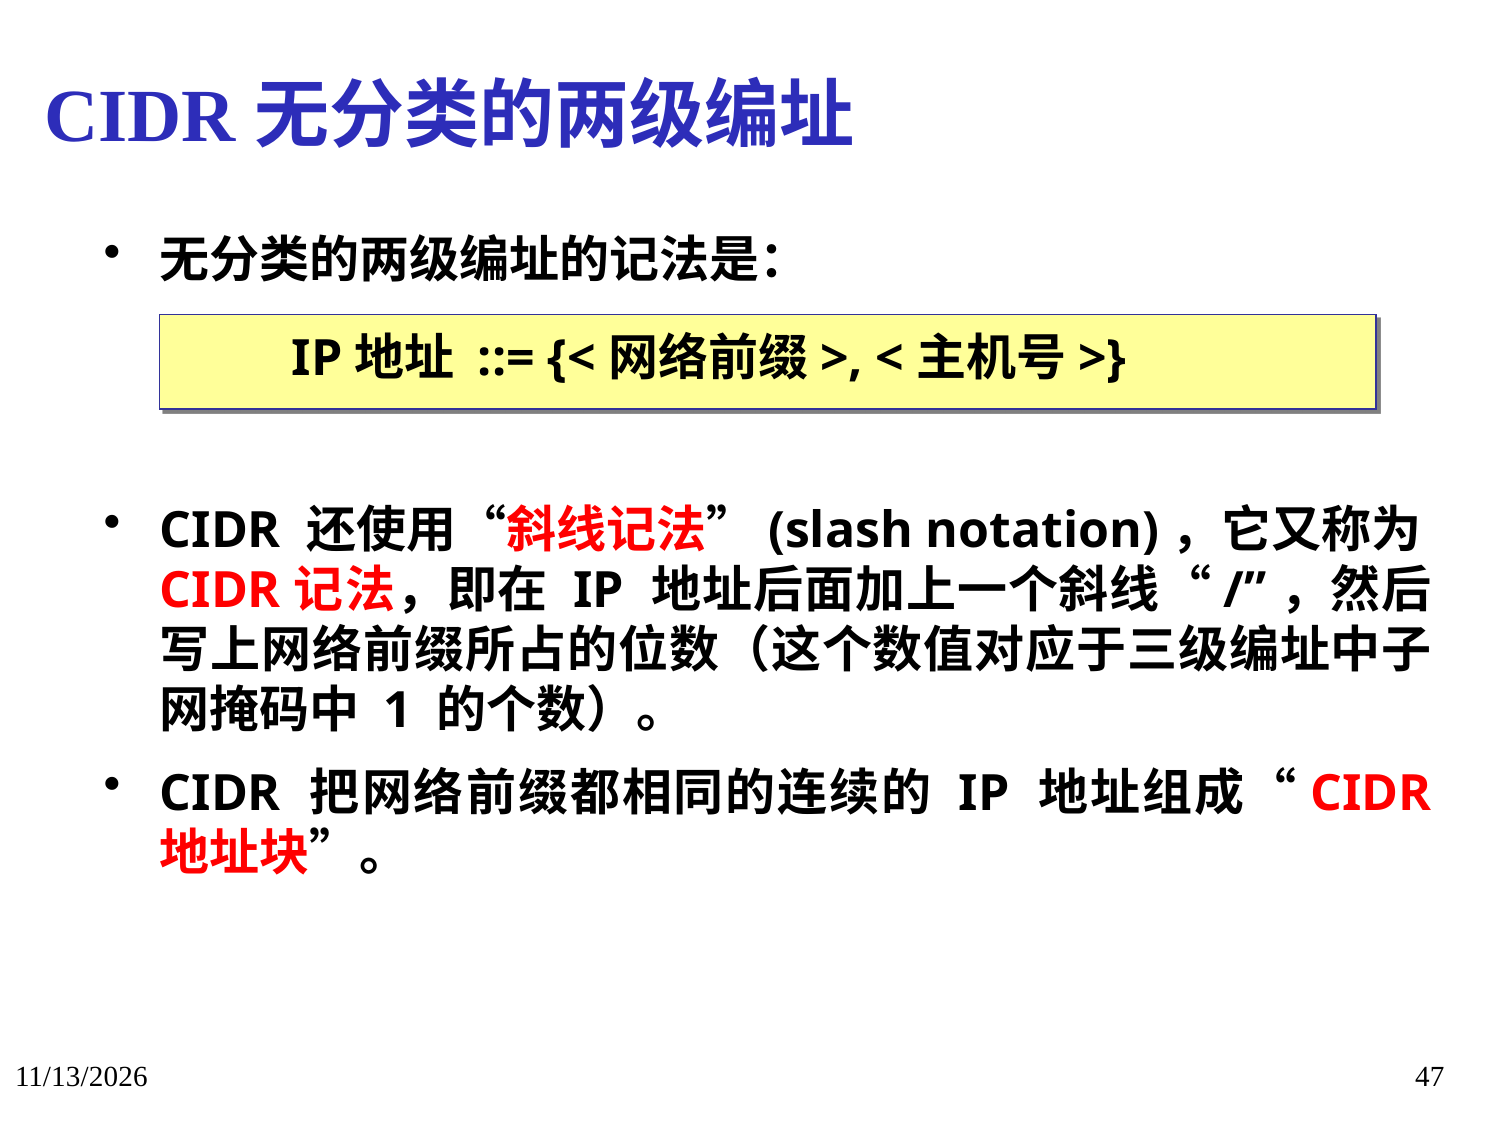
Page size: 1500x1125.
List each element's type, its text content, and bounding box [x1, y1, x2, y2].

title CIDR无分类的两级编址 [29, 30, 1362, 193]
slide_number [0, 1049, 313, 1125]
slide_number 47 [584, 1049, 1460, 1125]
list 无分类的两级编址的记法是： IP地址 ::= {<网络前缀>, <主机号>} CIDR 还使用“斜线记法”(slash notation)，它又称为CIDR记法，即在 IP 地址后面加上一个斜线“/”，然后写上网络前缀所占的位数（这个数值对应于三级编址中子网掩码中 1 的个数）。 CIDR 把网络前缀都相同的连续的 IP 地址组成“CIDR 地址块”。 [88, 219, 1448, 919]
